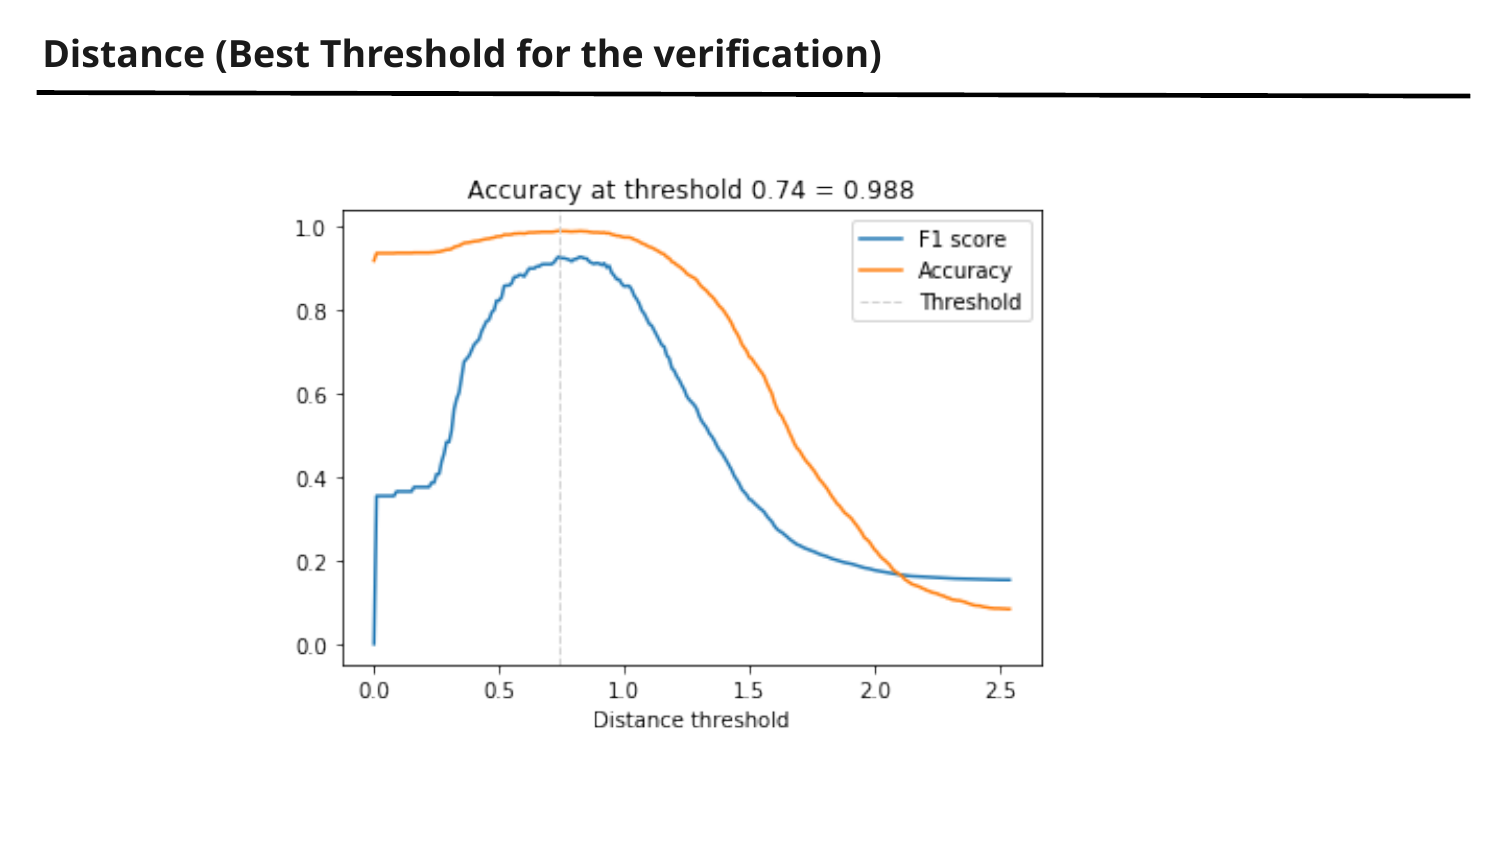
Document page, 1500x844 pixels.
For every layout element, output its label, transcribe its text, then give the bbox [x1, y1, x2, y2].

text_box Distance (Best Threshold for the verification) [27, 15, 1473, 97]
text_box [36, 92, 1471, 97]
picture [280, 164, 1063, 745]
